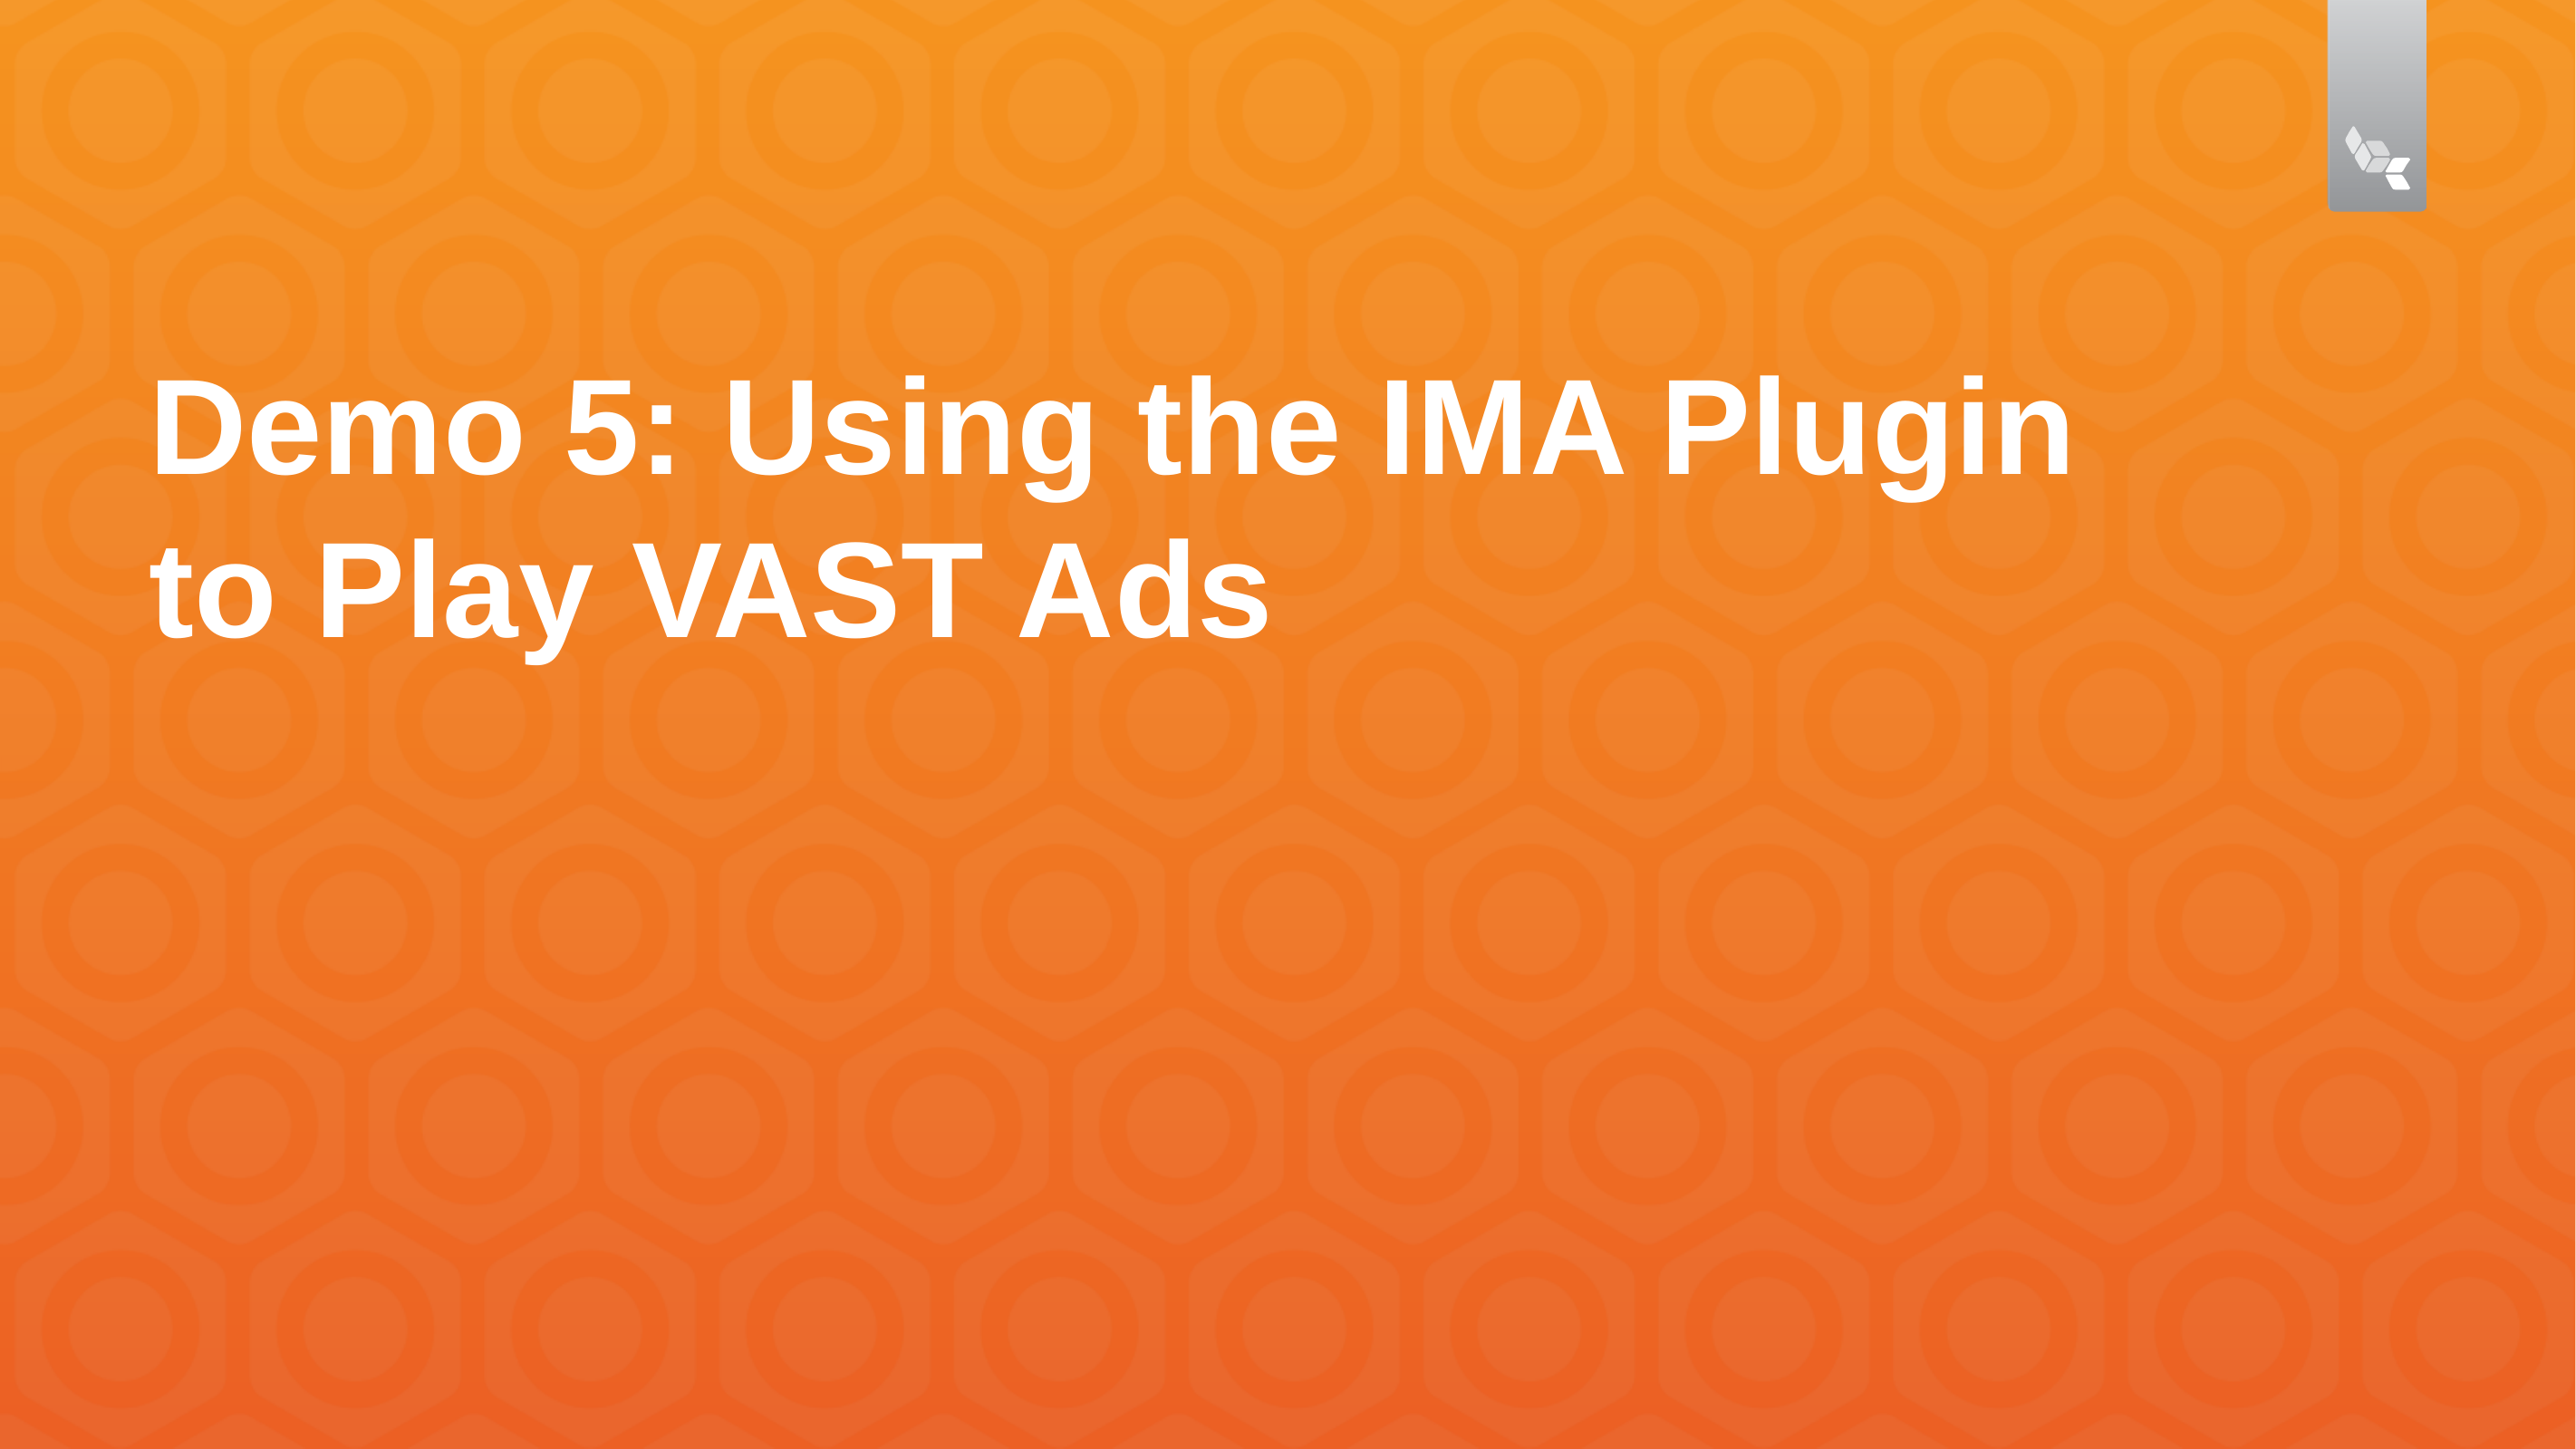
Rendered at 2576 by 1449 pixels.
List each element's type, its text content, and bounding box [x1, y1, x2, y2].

picture [0, 0, 2576, 1449]
title Demo 5: Using the IMA Plugin to Play VAST Ads [125, 223, 2181, 781]
